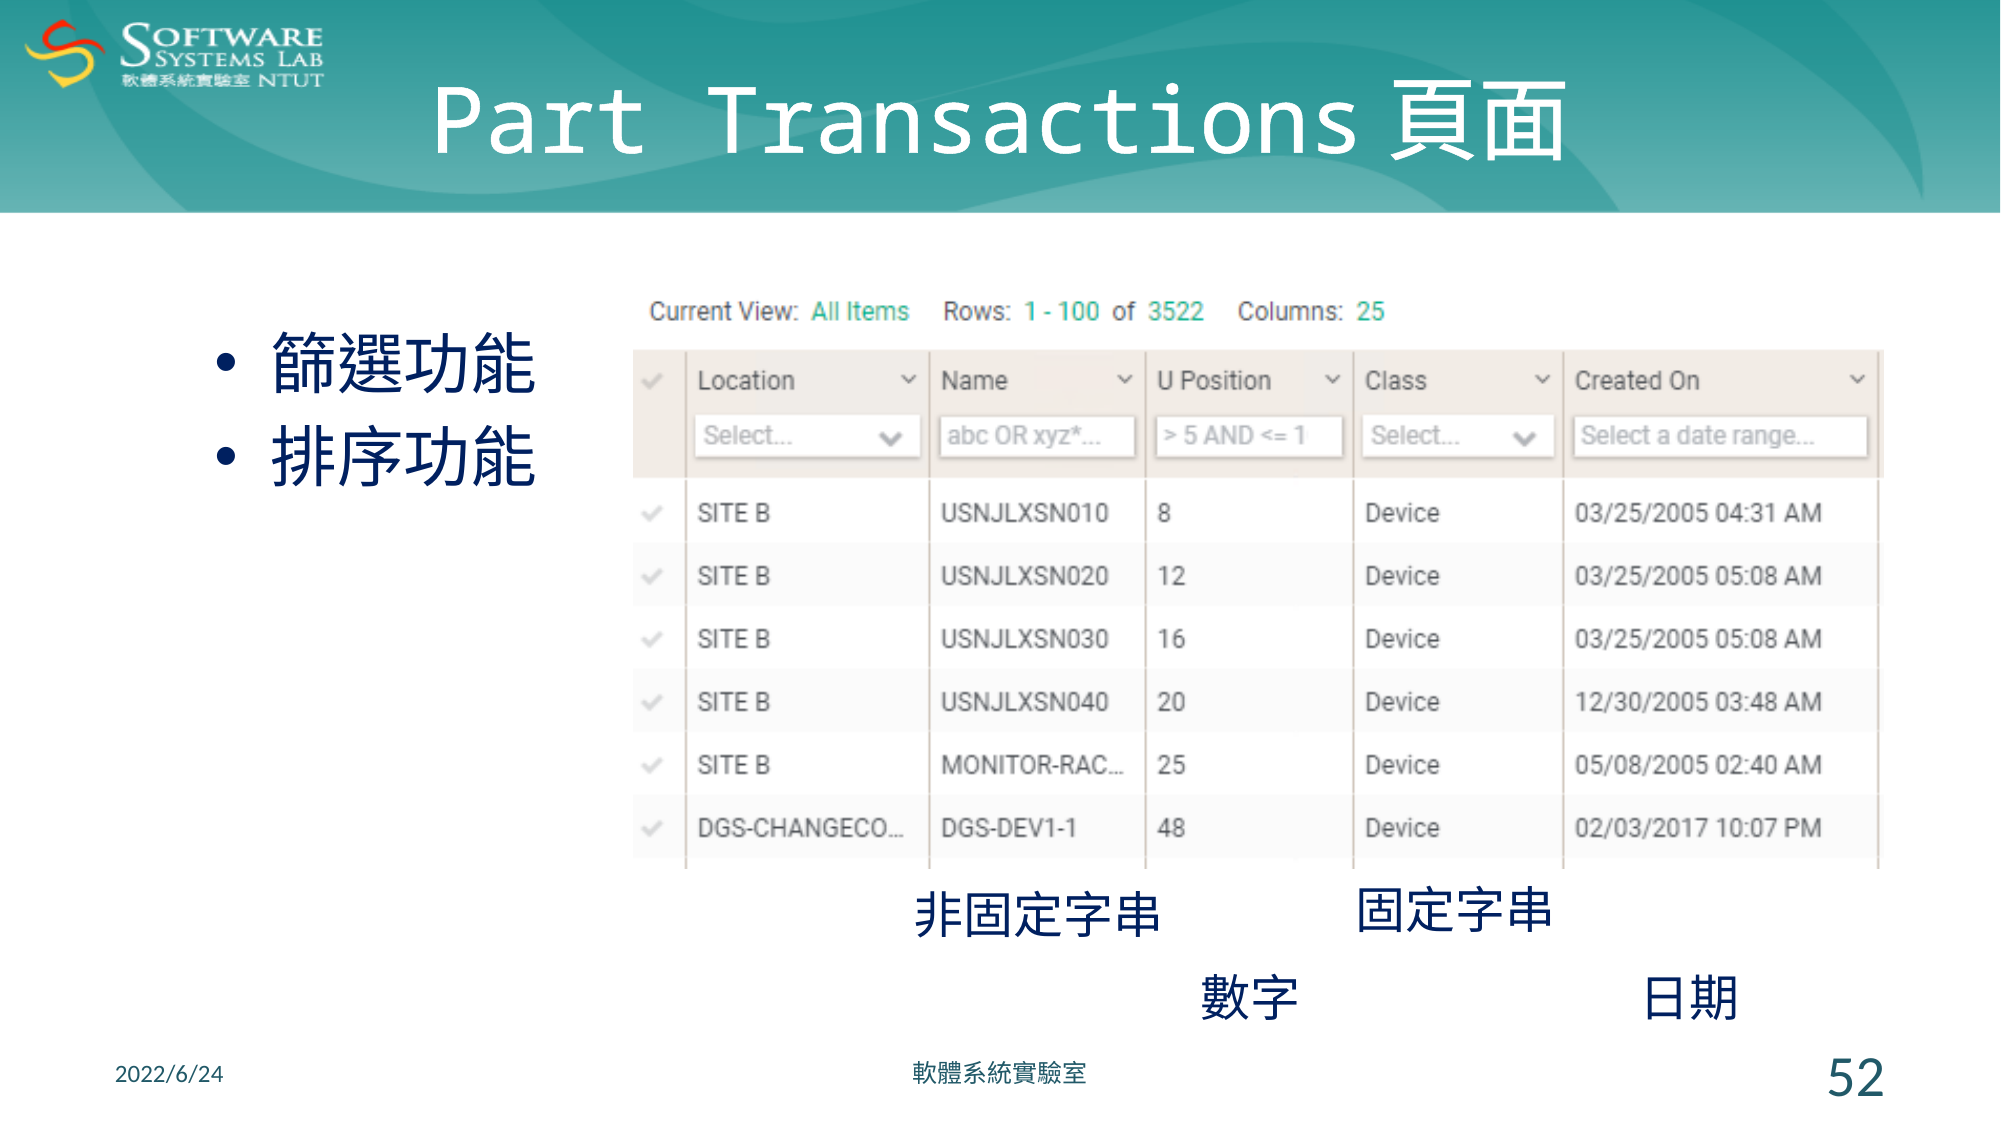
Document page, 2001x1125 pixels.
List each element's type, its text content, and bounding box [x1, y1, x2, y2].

slide_number 52 [1433, 1042, 1900, 1103]
title Part Transactions頁面 [99, 22, 1901, 211]
text_box 非固定字串 [898, 877, 1192, 951]
text_box 篩選功能 排序功能 [199, 314, 566, 529]
picture [0, 0, 2001, 1125]
text_box 固定字串 [1340, 877, 1589, 946]
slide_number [99, 1042, 567, 1103]
footer 軟體系統實驗室 [683, 1042, 1317, 1103]
text_box 數字 [1186, 959, 1332, 1034]
text_box 日期 [1624, 959, 1767, 1034]
